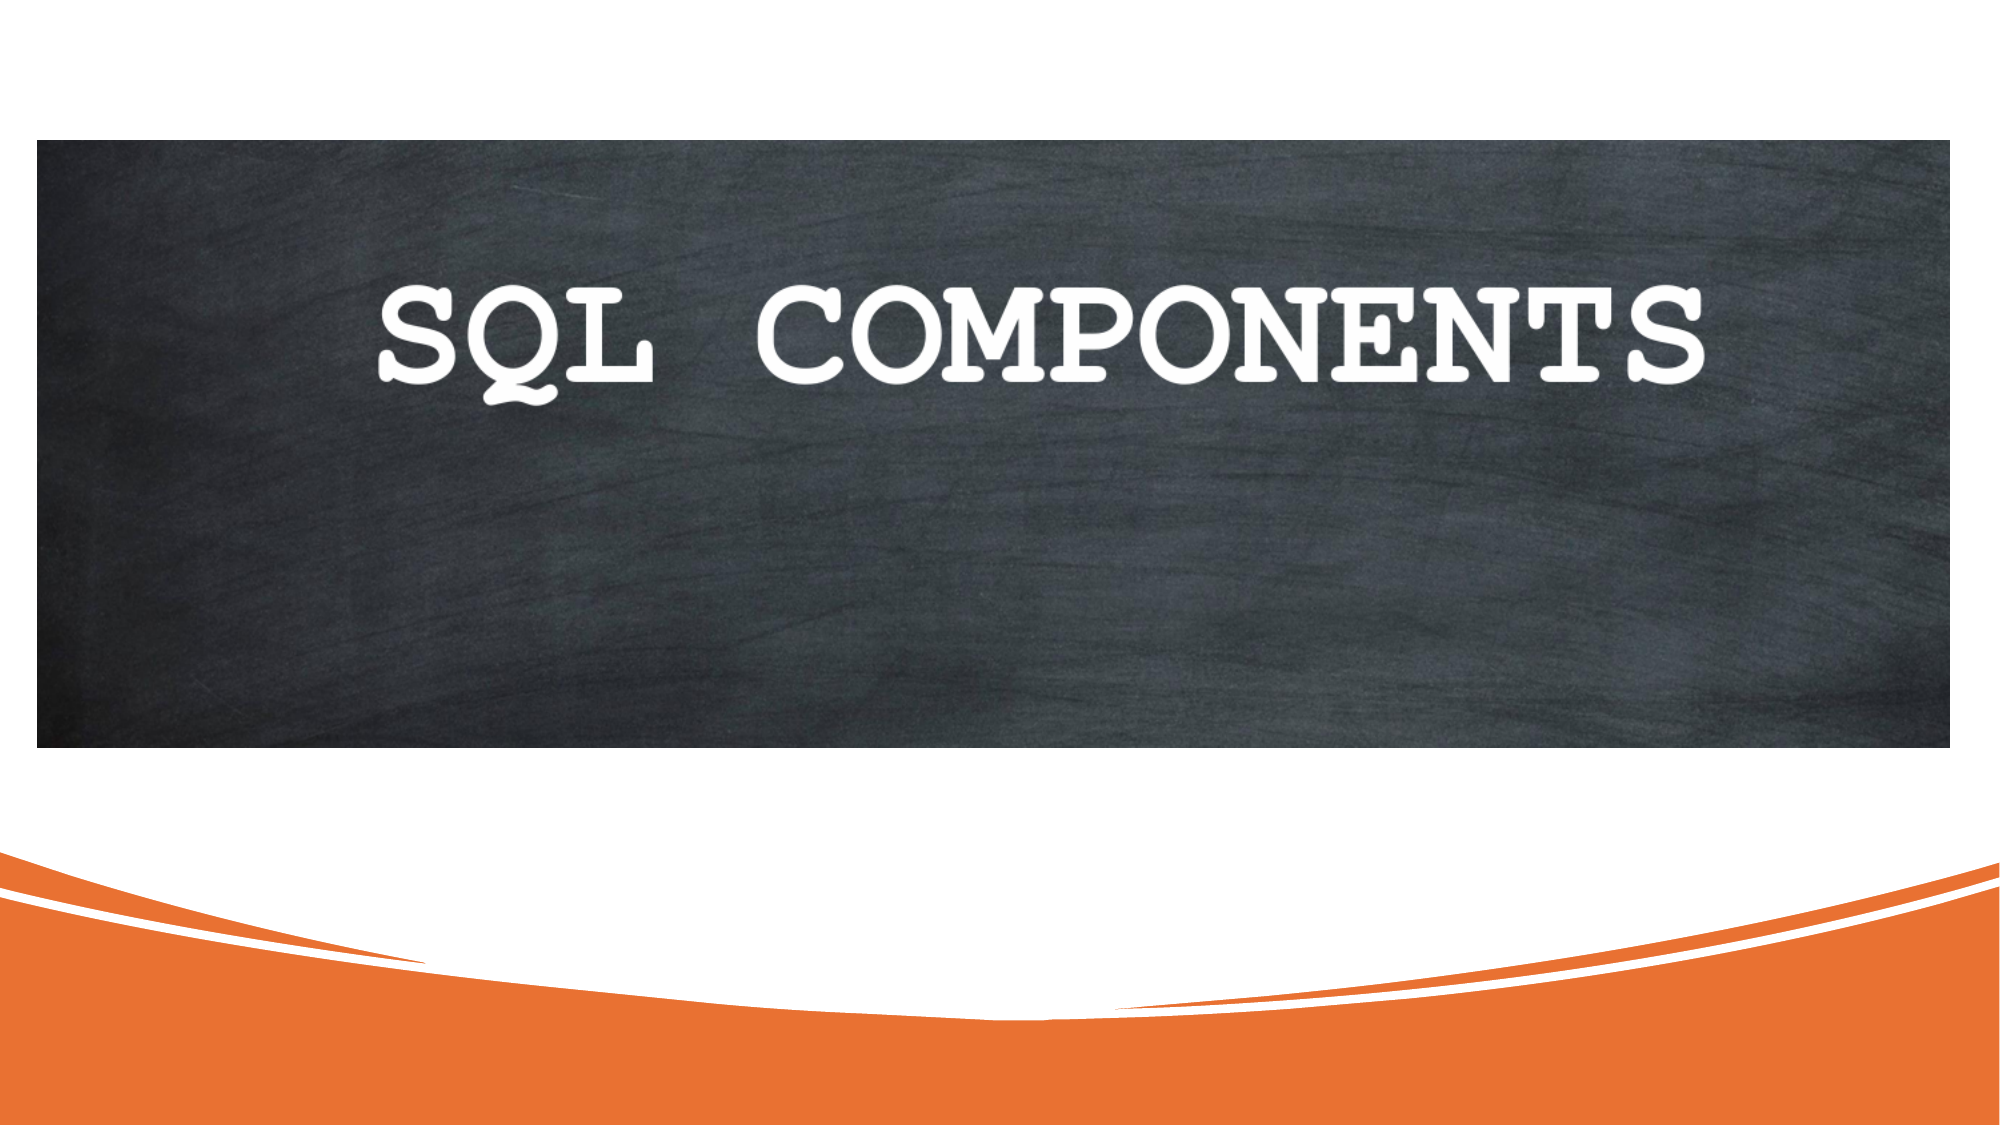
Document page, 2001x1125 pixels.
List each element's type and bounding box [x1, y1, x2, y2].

text_box [0, 855, 362, 953]
text_box [0, 889, 2000, 1125]
text_box [0, 0, 2000, 1022]
list [36, 139, 1951, 748]
text_box [1239, 865, 2000, 1001]
